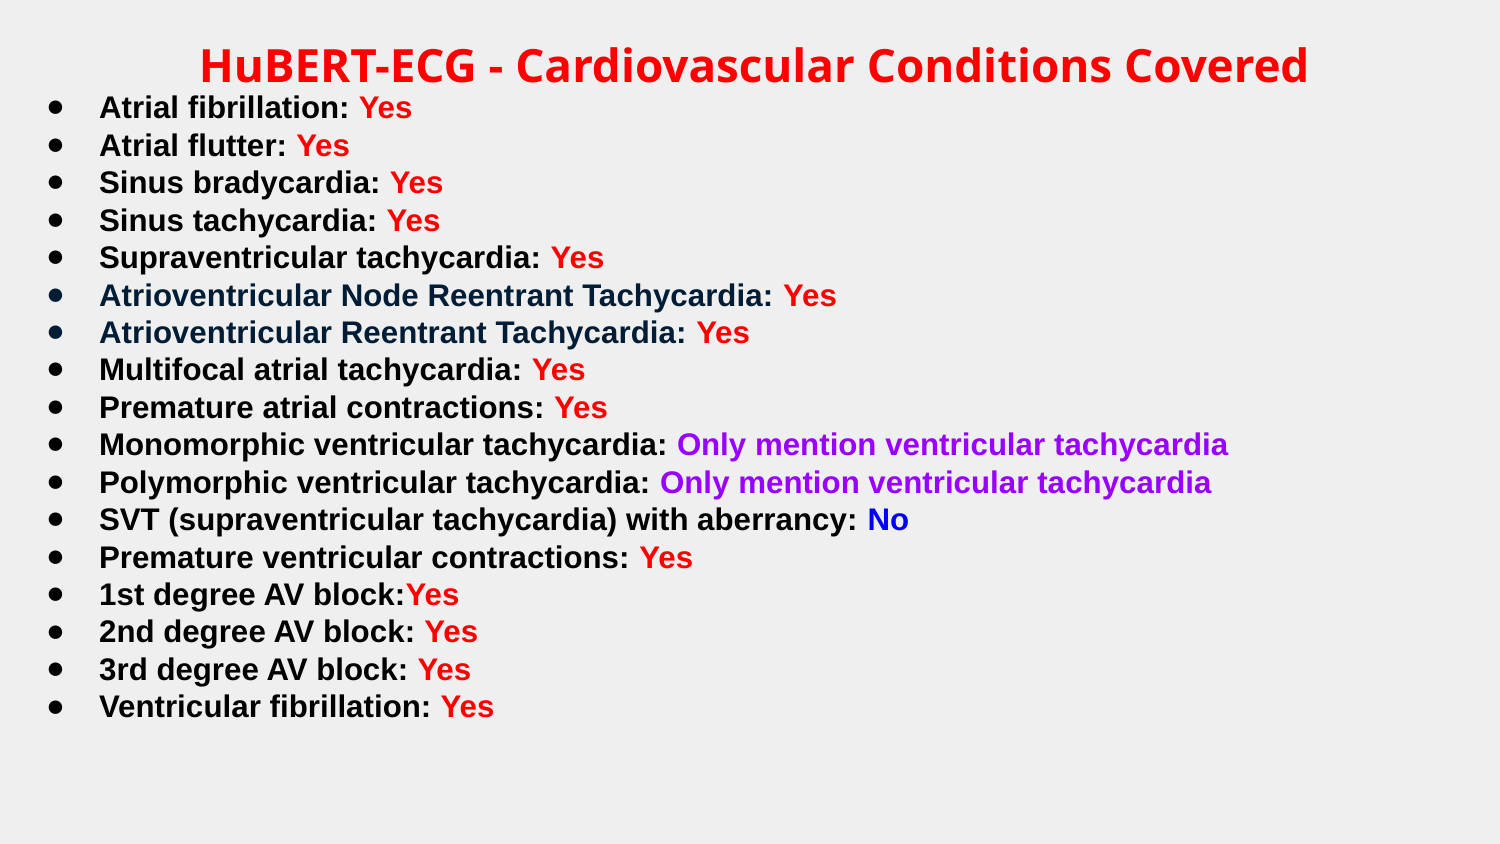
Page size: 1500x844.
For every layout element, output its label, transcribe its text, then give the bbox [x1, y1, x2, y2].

text_box Atrial fibrillation: Yes Atrial flutter: Yes Sinus bradycardia: Yes Sinus tachycardia: Yes Supraventricular tachycardia: Yes Atrioventricular Node Reentrant Tachycardia: Yes Atrioventricular Reentrant Tachycardia: Yes Multifocal atrial tachycardia: Yes Premature atrial contractions: Yes Monomorphic ventricular tachycardia: Only mention ventricular tachycardia Polymorphic ventricular tachycardia: Only mention ventricular tachycardia SVT (supraventricular tachycardia) with aberrancy: No Premature ventricular contractions: Yes 1st degree AV block:Yes 2nd degree AV block: Yes 3rd degree AV block: Yes Ventricular fibrillation: Yes [24, 87, 1485, 725]
text_box HuBERT-ECG - Cardiovascular Conditions Covered [24, 14, 1485, 87]
